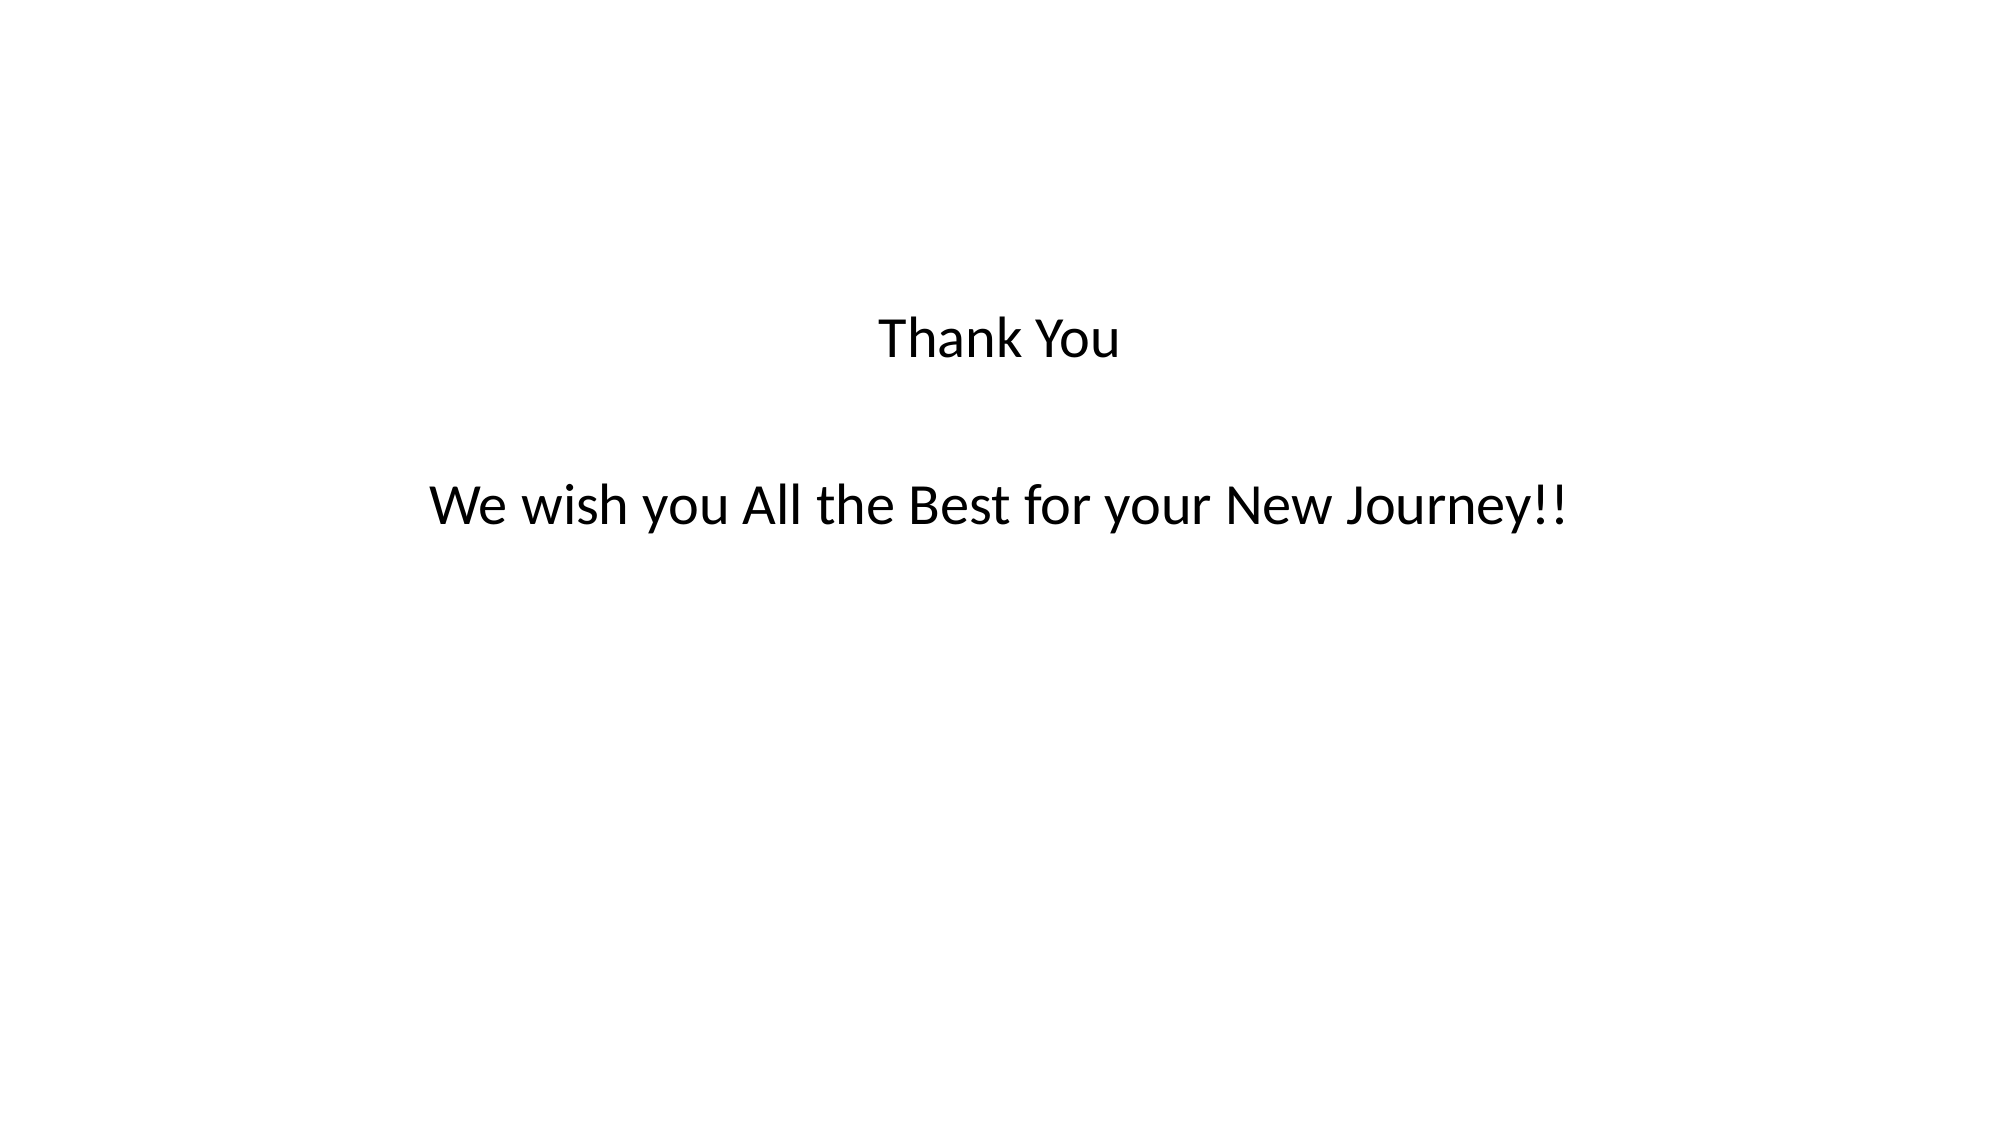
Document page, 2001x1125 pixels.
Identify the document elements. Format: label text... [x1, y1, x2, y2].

list Thank You We wish you All the Best for your New Journey!! [137, 299, 1863, 1014]
